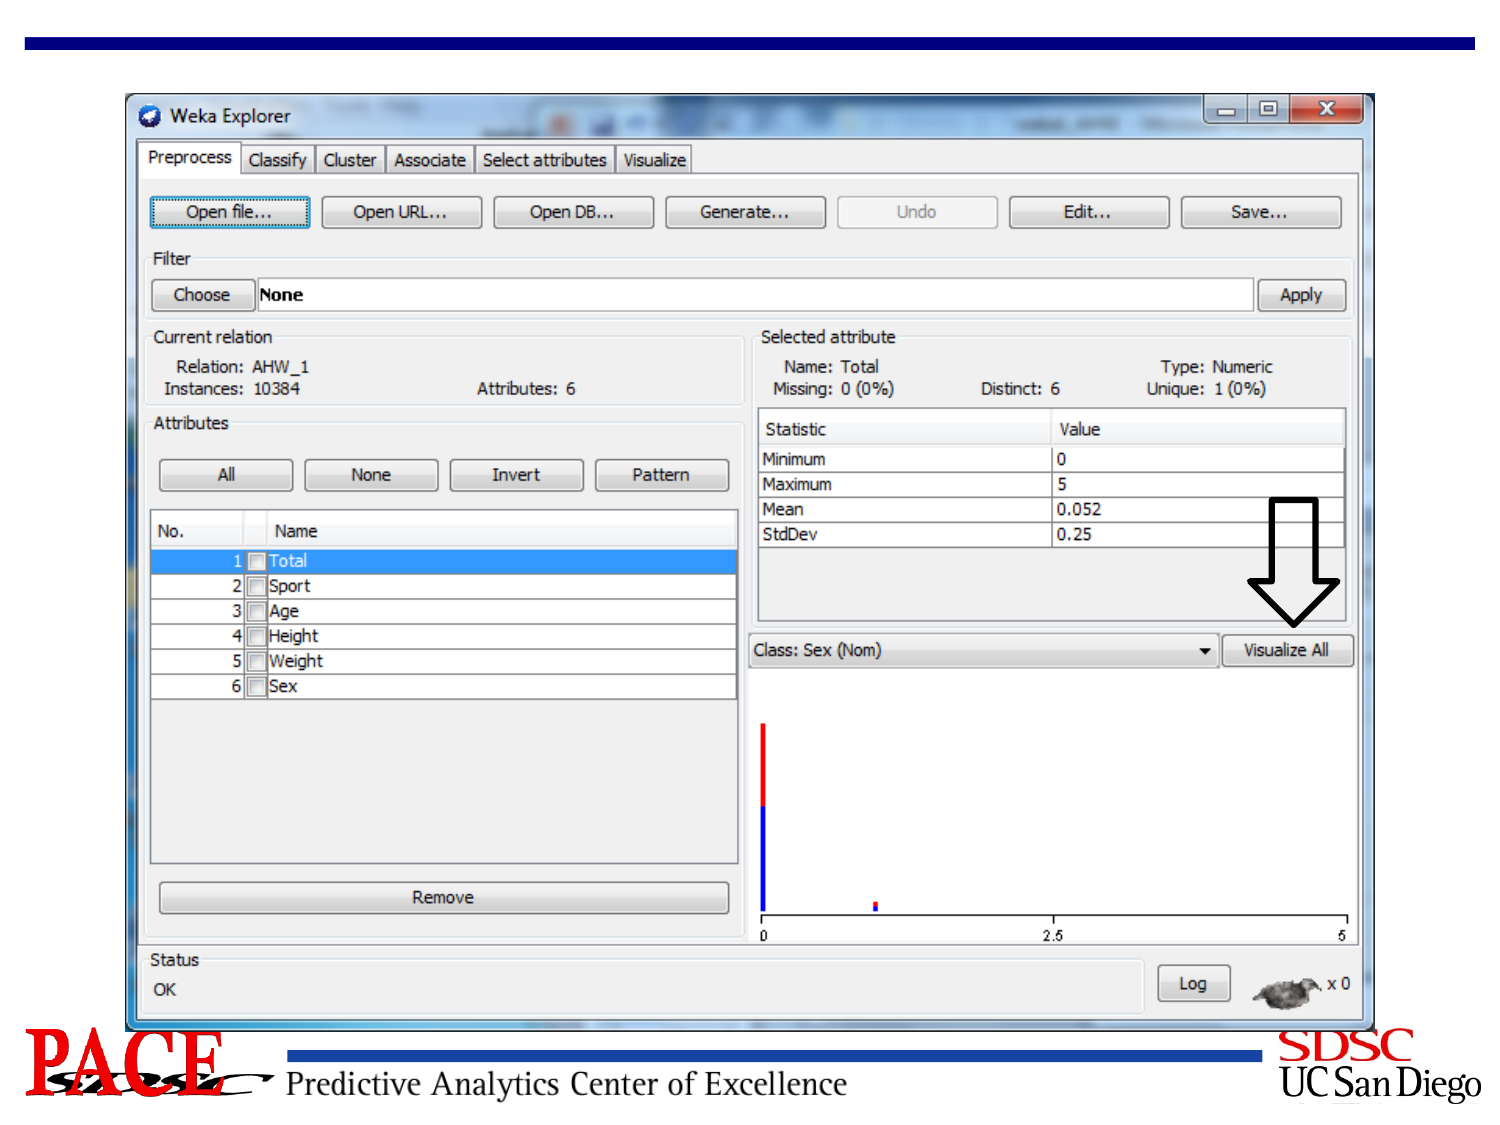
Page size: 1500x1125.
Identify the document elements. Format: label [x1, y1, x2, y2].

picture [1279, 1066, 1481, 1104]
picture [286, 1064, 858, 1103]
picture [25, 93, 1413, 1101]
